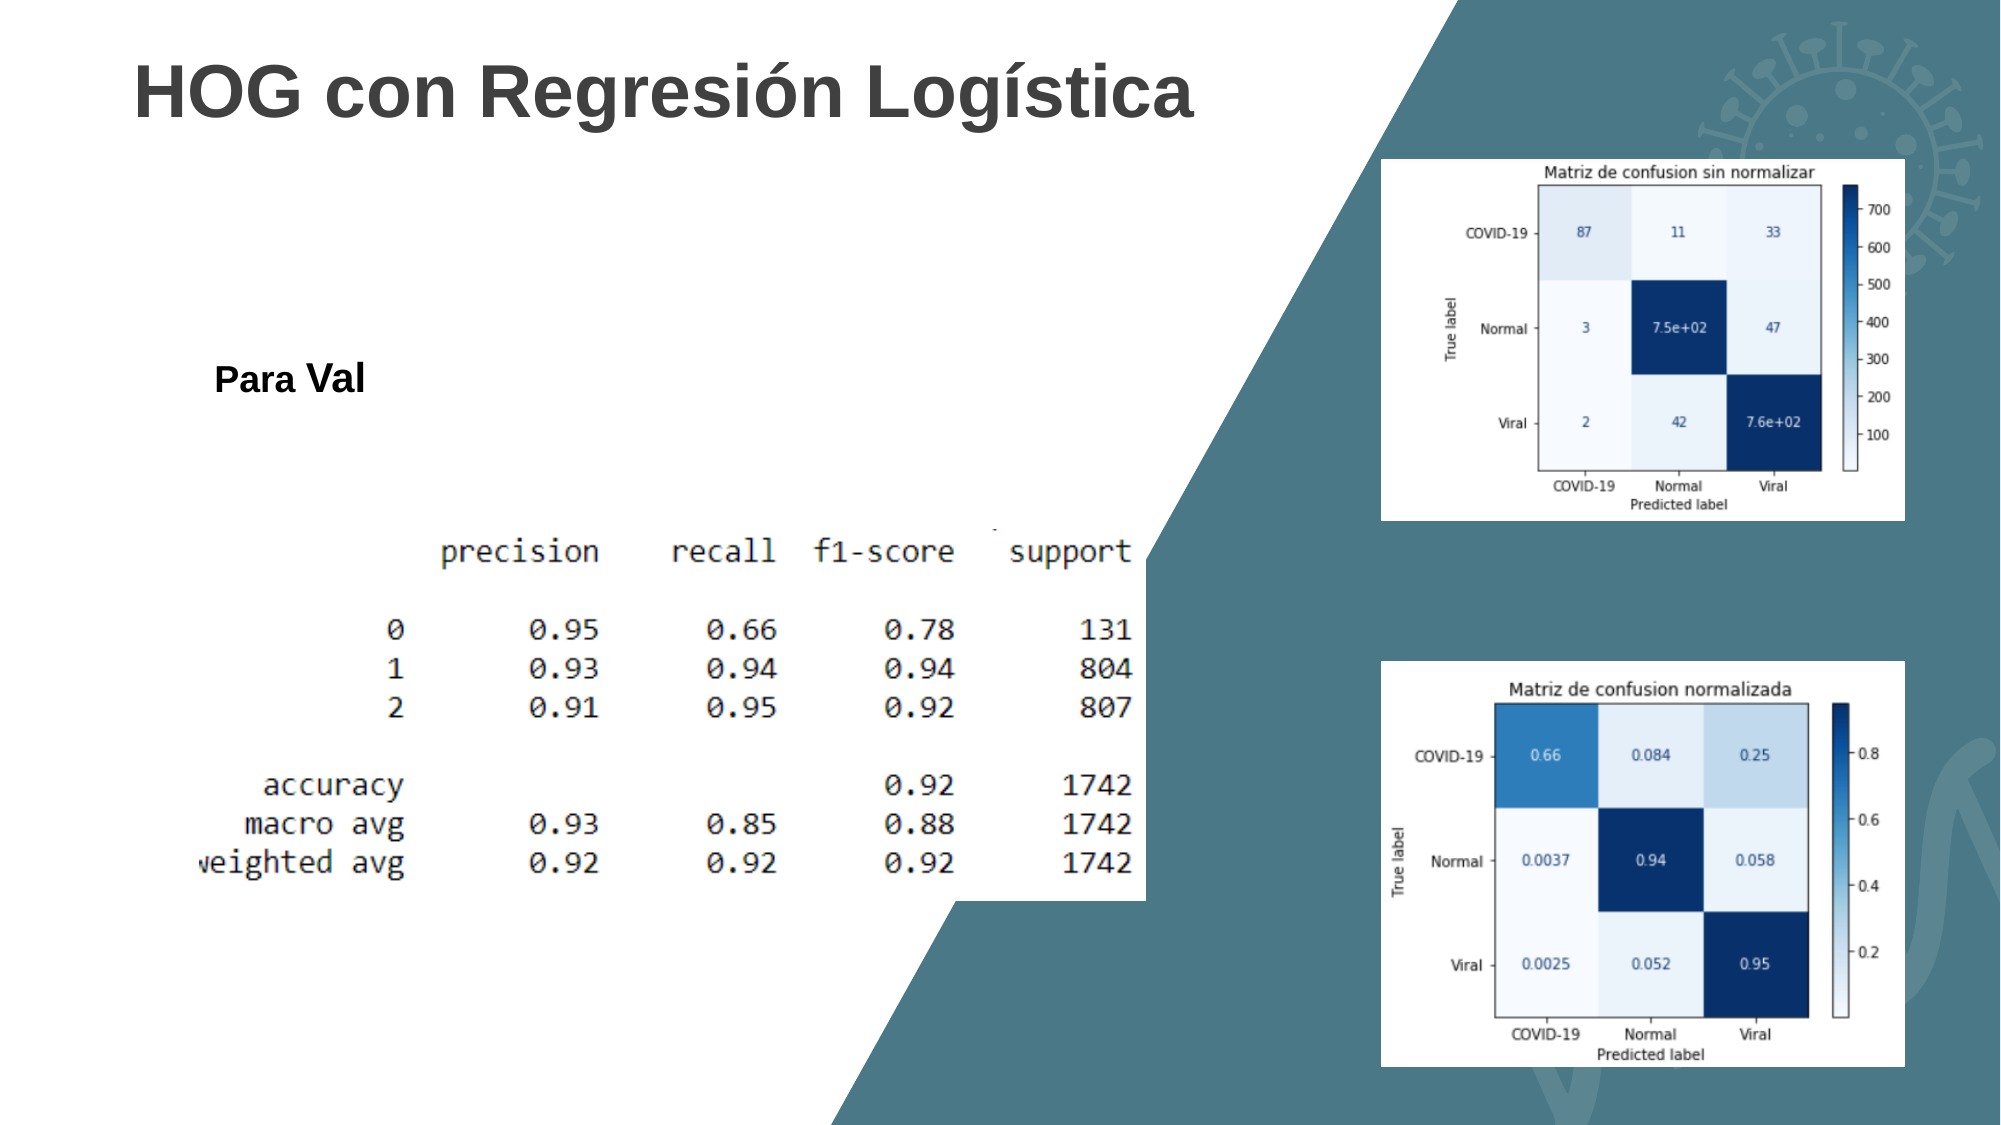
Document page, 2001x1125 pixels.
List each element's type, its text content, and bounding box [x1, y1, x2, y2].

text_box HOG con Regresión Logística [118, 34, 1311, 140]
picture [1380, 159, 1905, 521]
text_box Para Val [199, 343, 598, 409]
picture [1380, 661, 1905, 1067]
picture [199, 529, 1146, 901]
